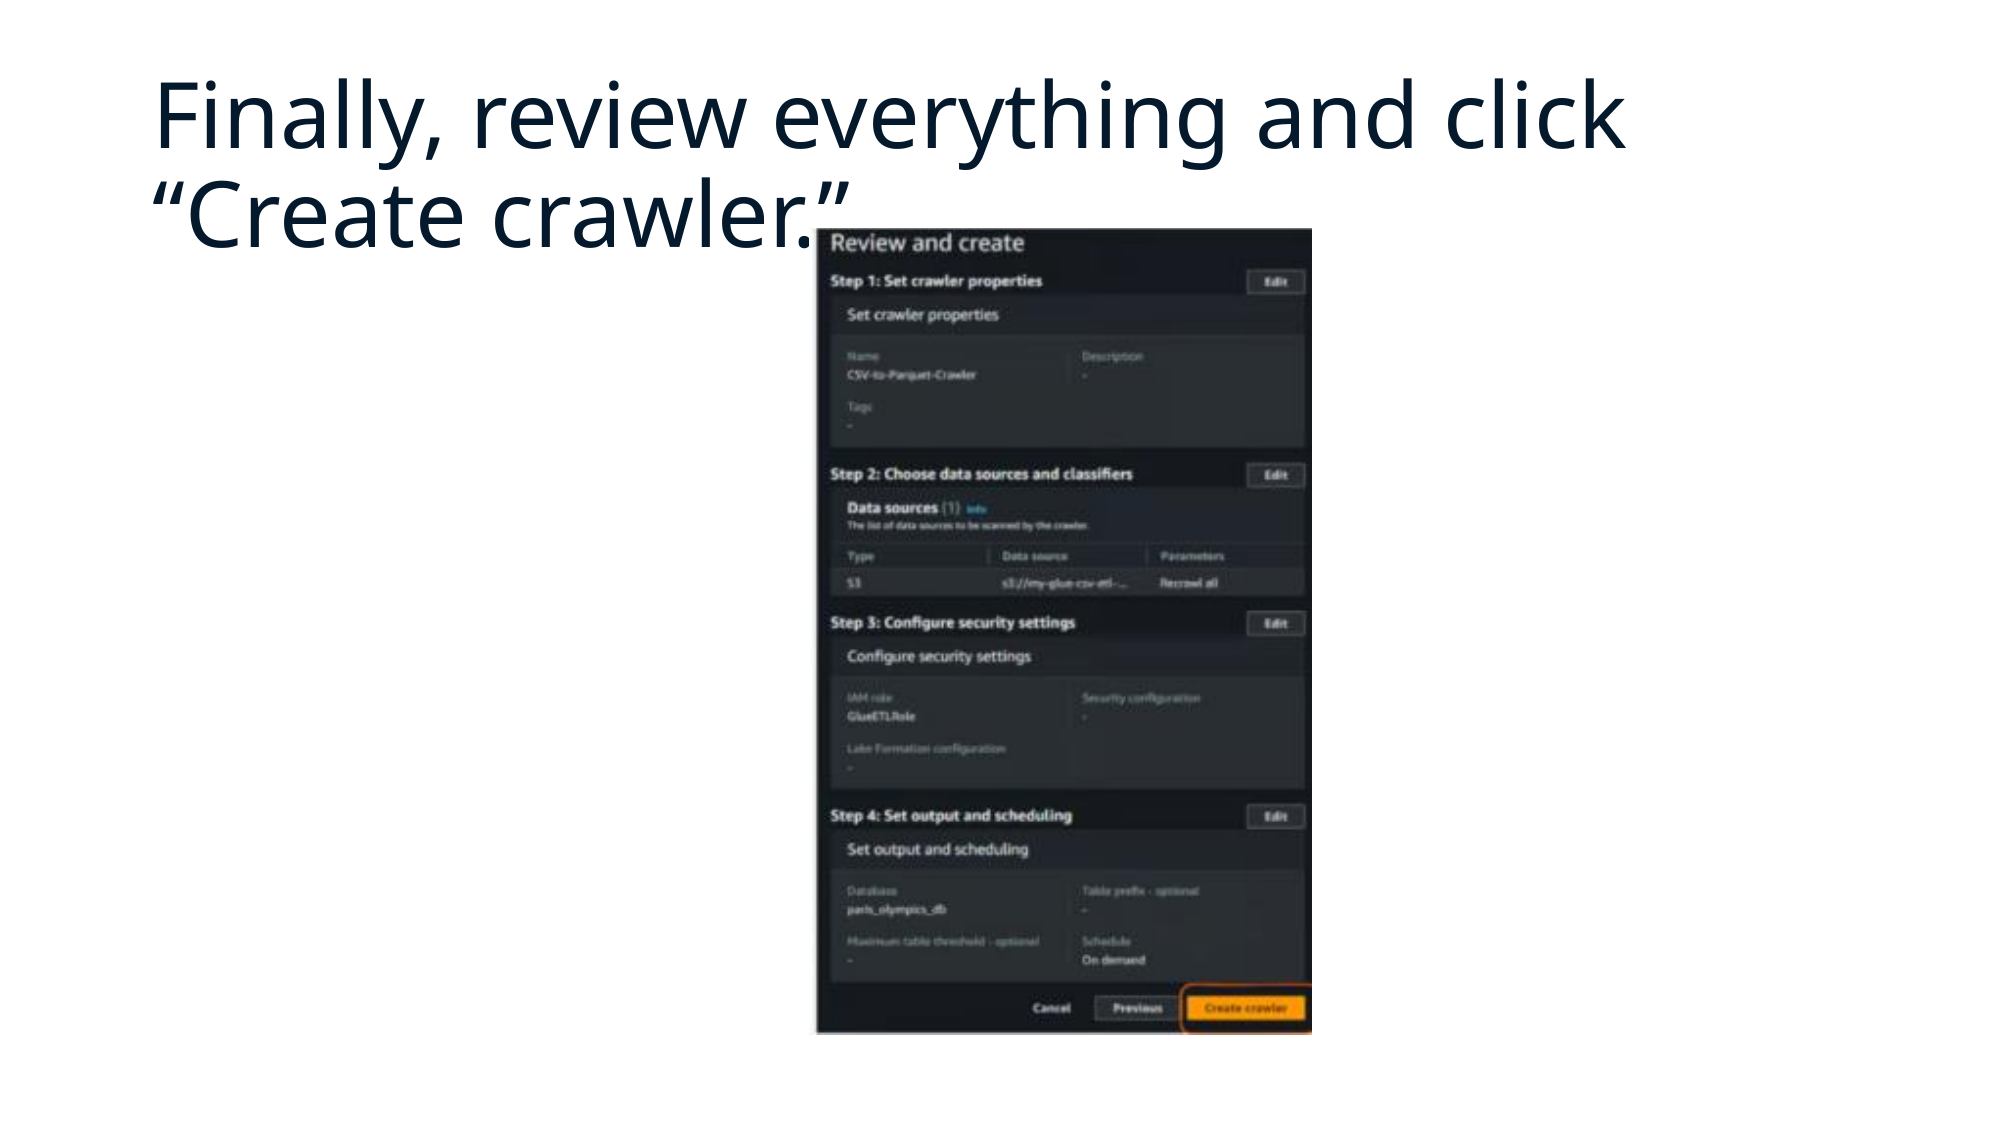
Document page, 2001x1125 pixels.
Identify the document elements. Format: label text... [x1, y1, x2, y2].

title Finally, review everything and click “Create crawler.” [137, 59, 1863, 278]
picture [809, 228, 1312, 1035]
